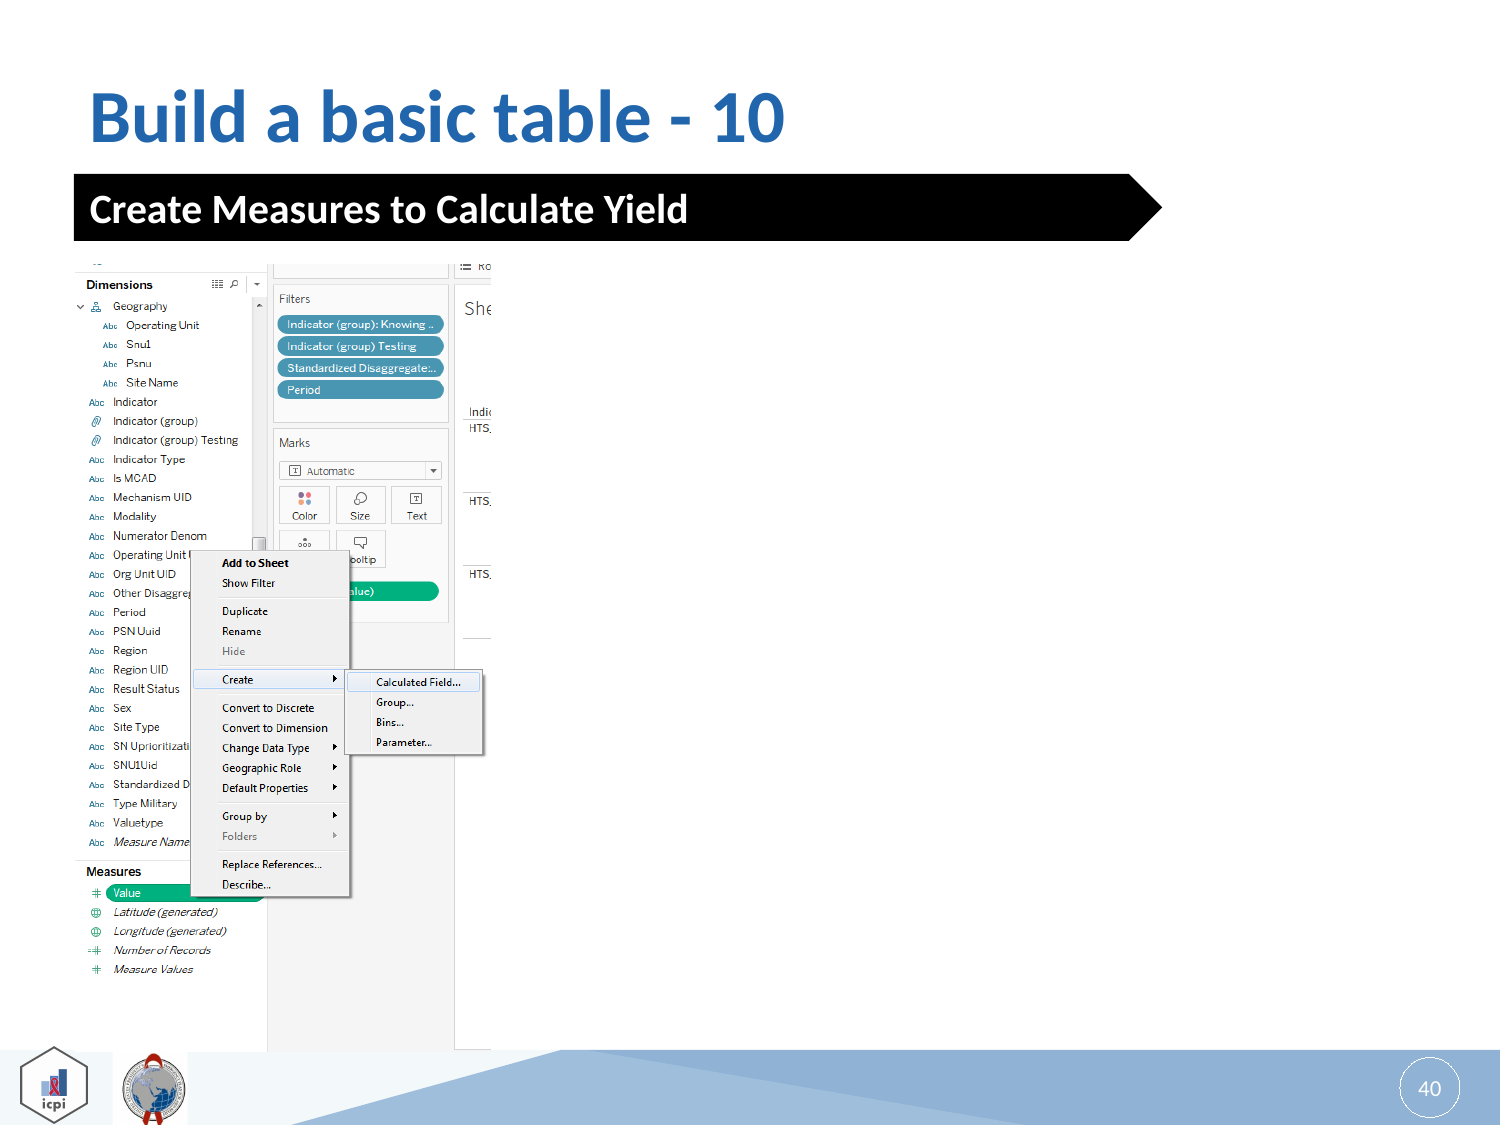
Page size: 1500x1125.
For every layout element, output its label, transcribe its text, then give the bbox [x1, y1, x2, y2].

slide_number 40 [1399, 1057, 1460, 1118]
text_box Create Measures to Calculate Yield [73, 173, 1163, 241]
title Build a basic table - 10 [75, 60, 1425, 150]
picture [20, 264, 492, 1125]
